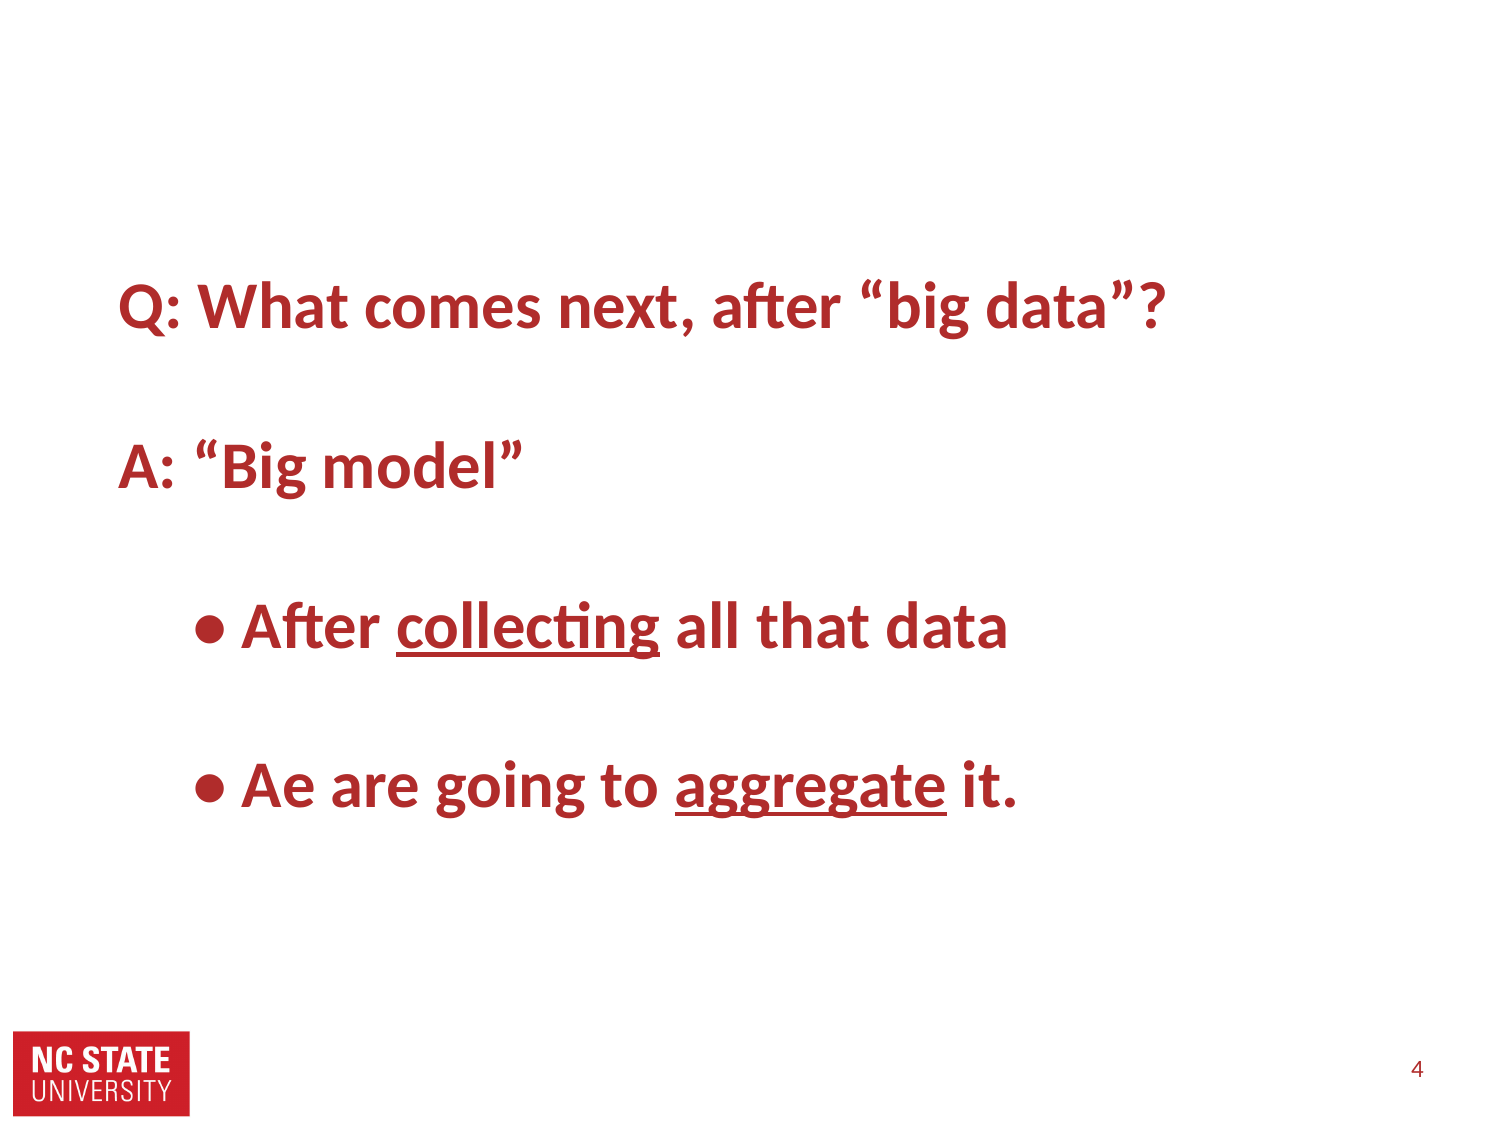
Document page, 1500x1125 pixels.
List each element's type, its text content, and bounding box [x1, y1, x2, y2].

title Q: What comes next, after “big data”? A: “Big model” • After collecting all that data • Ae are going to aggregate it. [103, 254, 1379, 680]
picture [13, 1030, 191, 1118]
slide_number 4 [1088, 1037, 1439, 1097]
